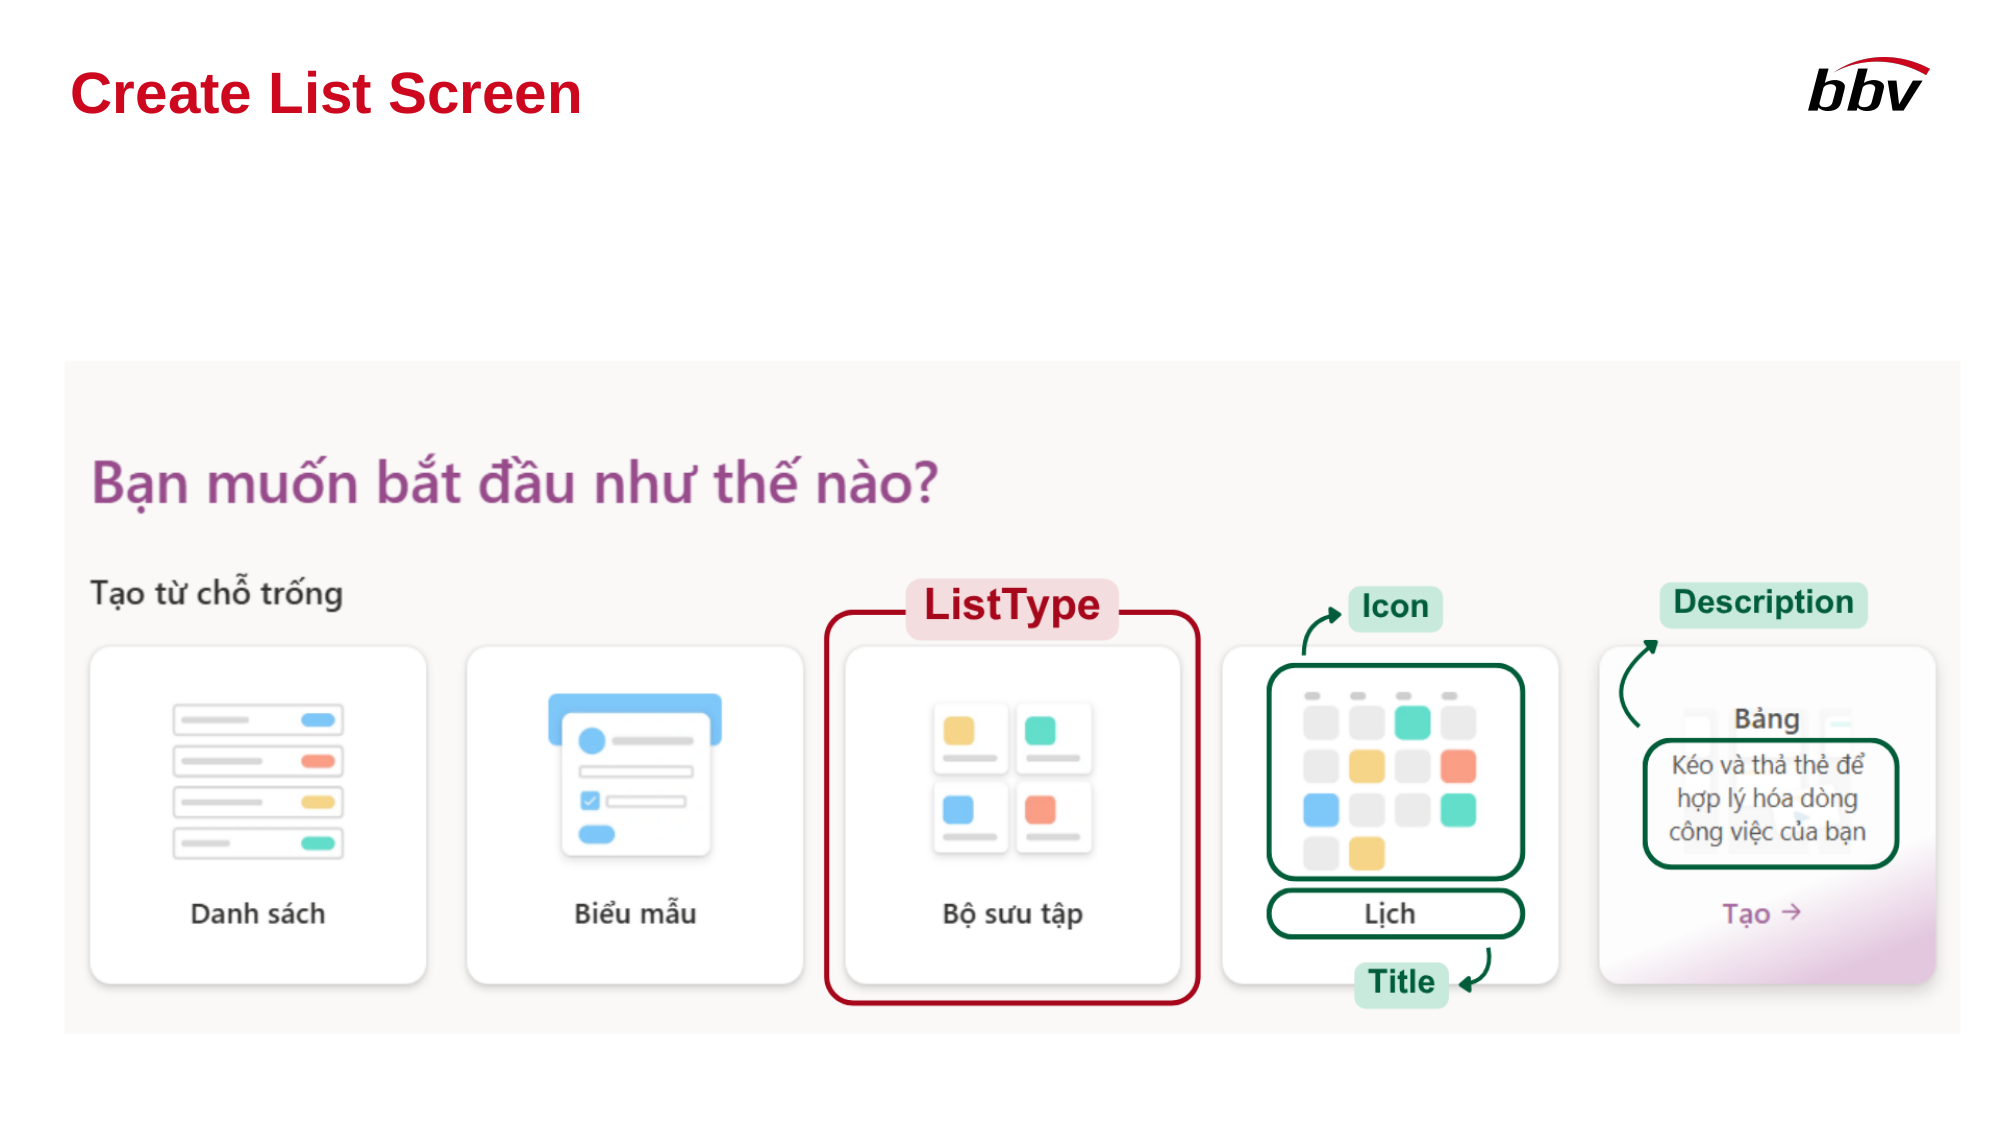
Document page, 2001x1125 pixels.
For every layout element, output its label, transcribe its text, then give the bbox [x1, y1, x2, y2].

title Create List Screen [70, 0, 1666, 179]
picture [1808, 57, 1930, 111]
picture [0, 179, 2000, 1125]
